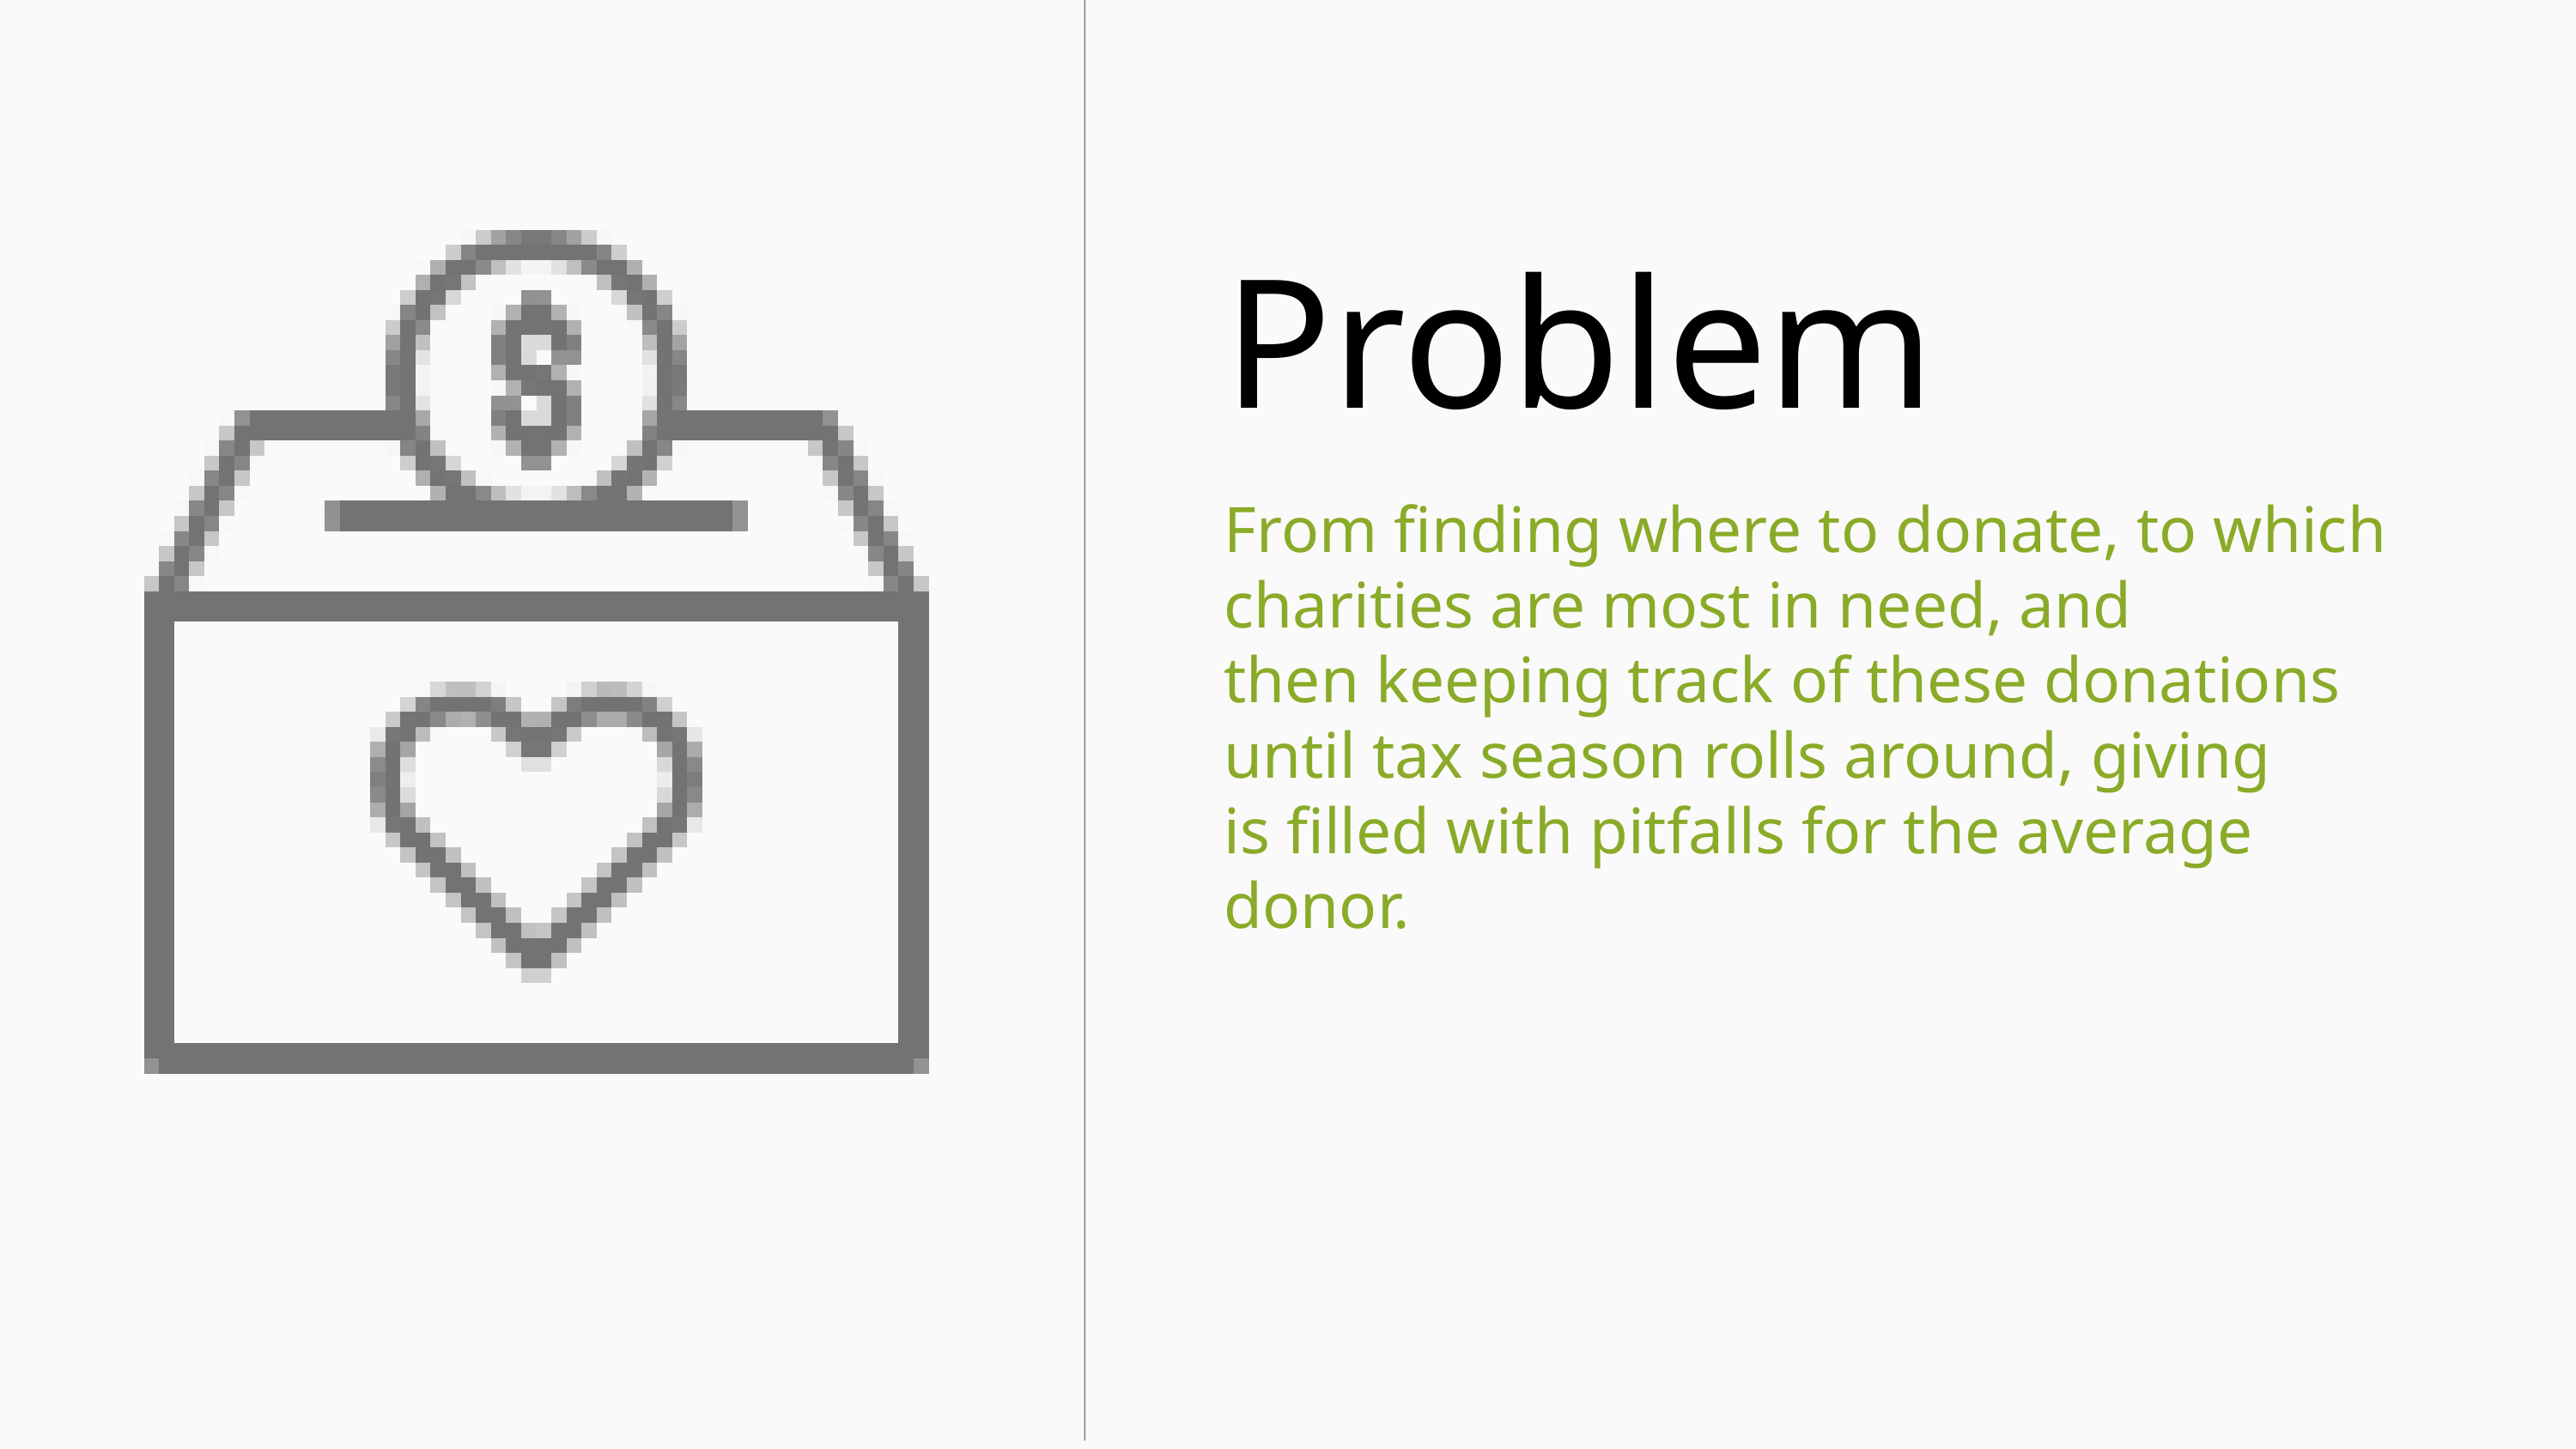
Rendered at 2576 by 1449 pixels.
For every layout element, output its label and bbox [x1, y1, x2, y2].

picture [144, 230, 929, 1075]
text_box [1224, 230, 2432, 941]
